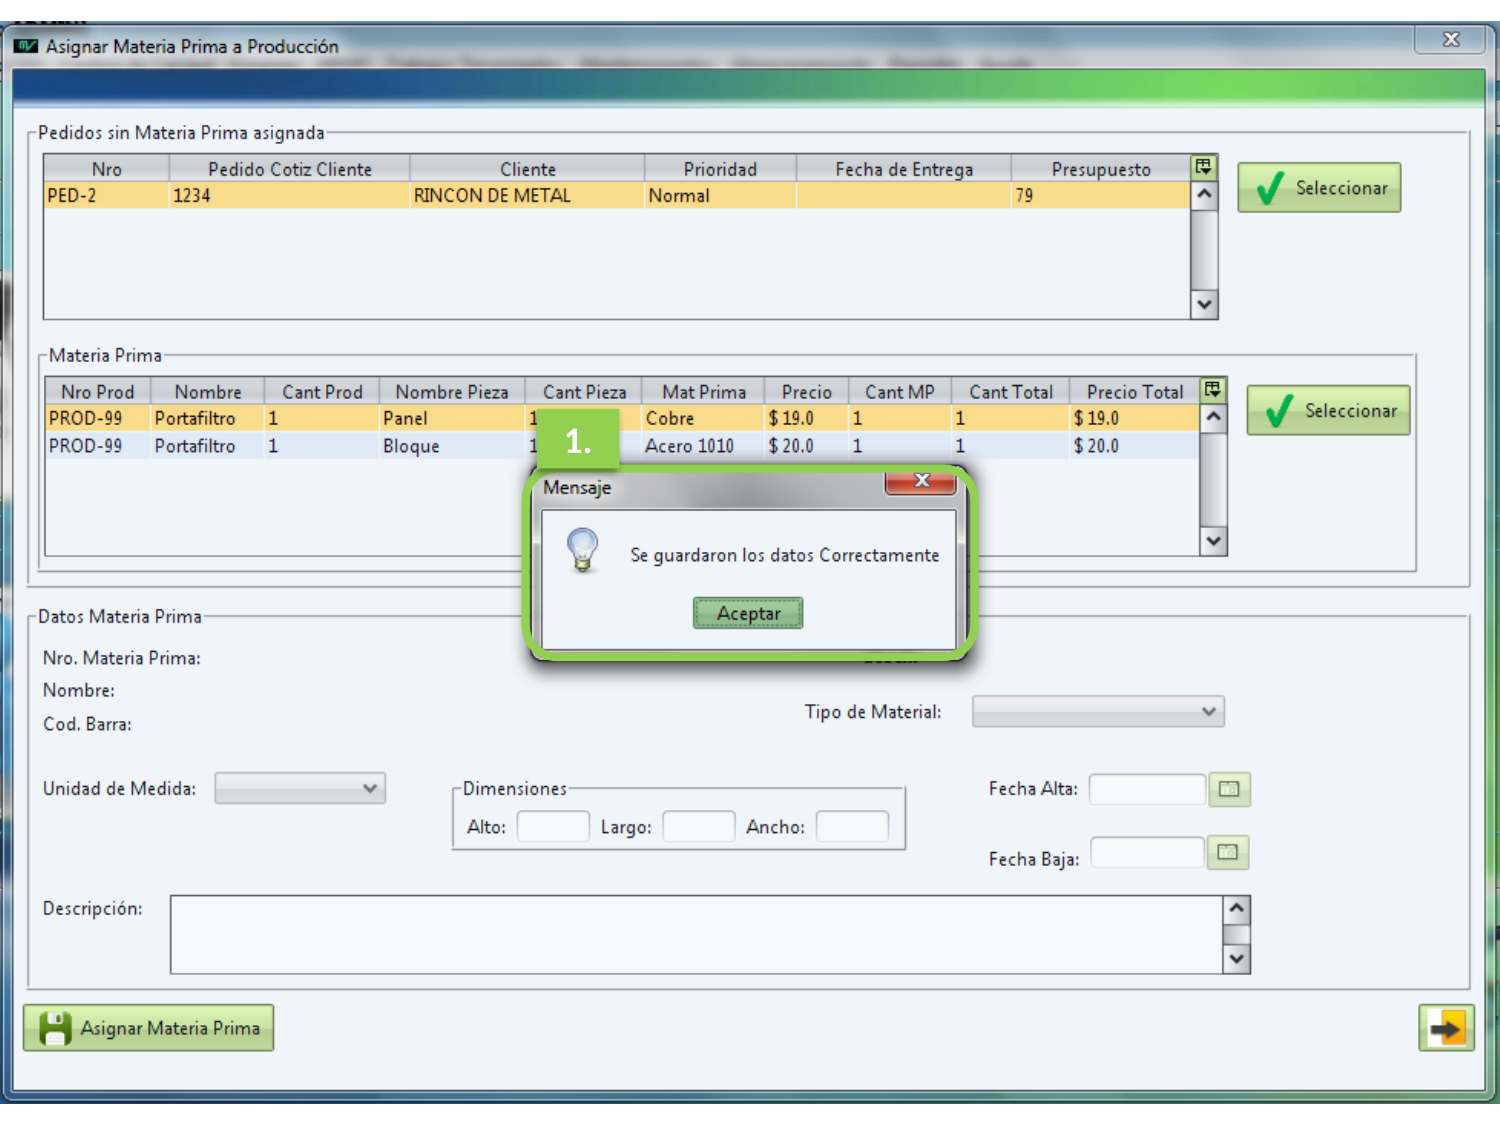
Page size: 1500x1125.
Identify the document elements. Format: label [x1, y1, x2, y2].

text_box [0, 21, 1500, 1104]
